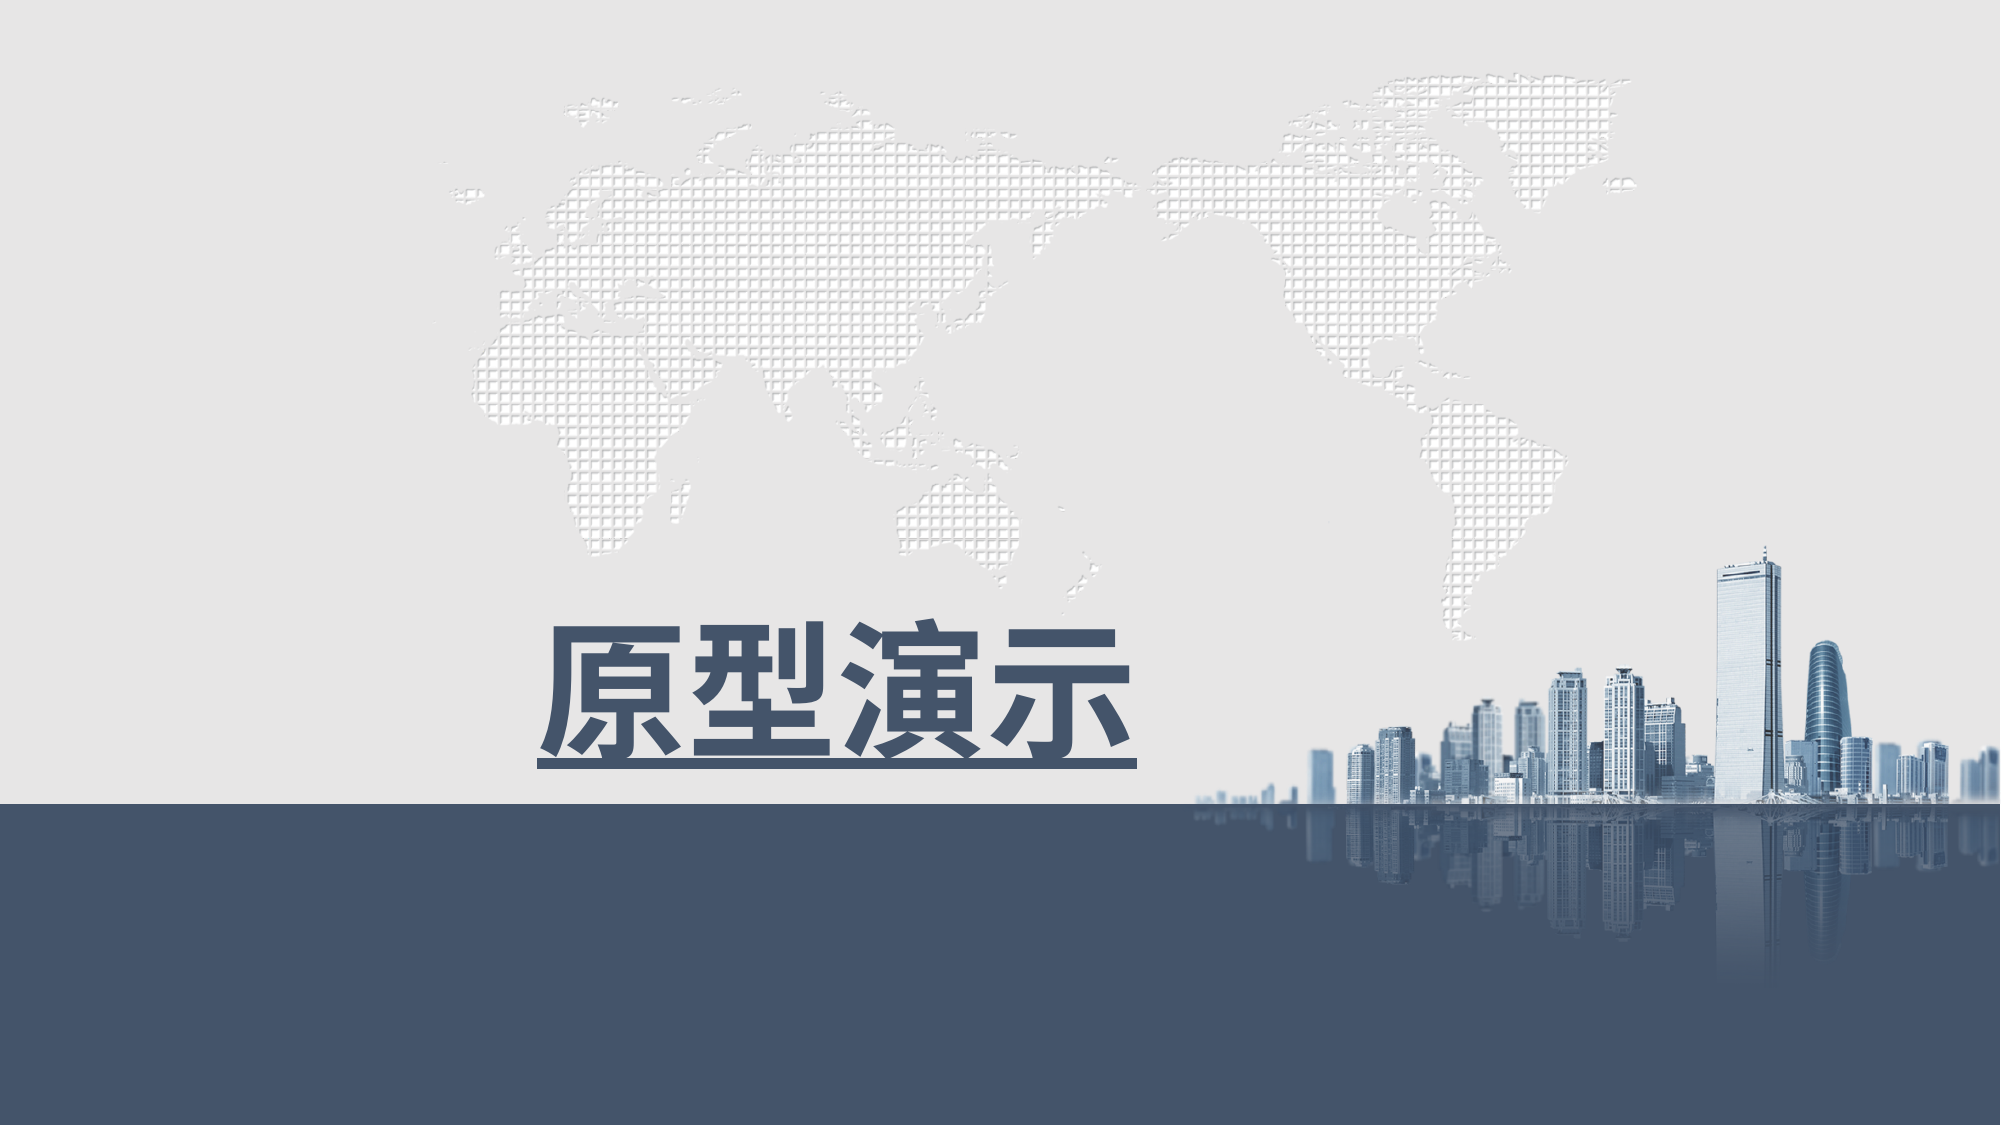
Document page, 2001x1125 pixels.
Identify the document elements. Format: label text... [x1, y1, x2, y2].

text_box [0, 804, 2000, 1125]
picture [431, 57, 1660, 673]
text_box 原型演示 [522, 682, 1110, 822]
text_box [1115, 521, 2000, 1093]
